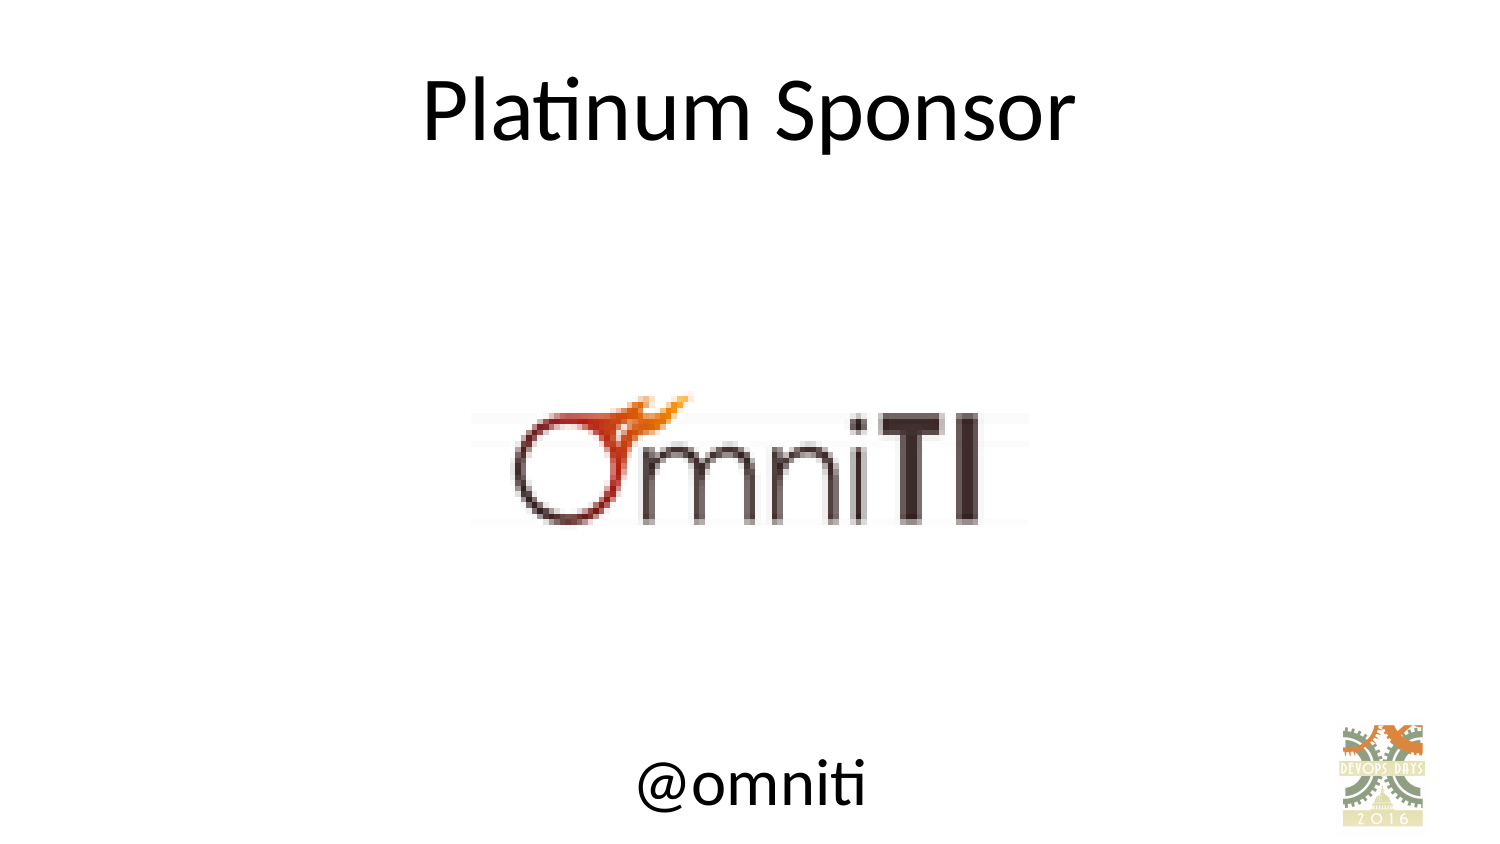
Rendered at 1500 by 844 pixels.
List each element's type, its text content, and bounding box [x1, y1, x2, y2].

text_box @omniti [494, 763, 1006, 827]
picture [1336, 716, 1430, 837]
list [74, 196, 1426, 754]
title Platinum Sponsor [75, 33, 1425, 175]
